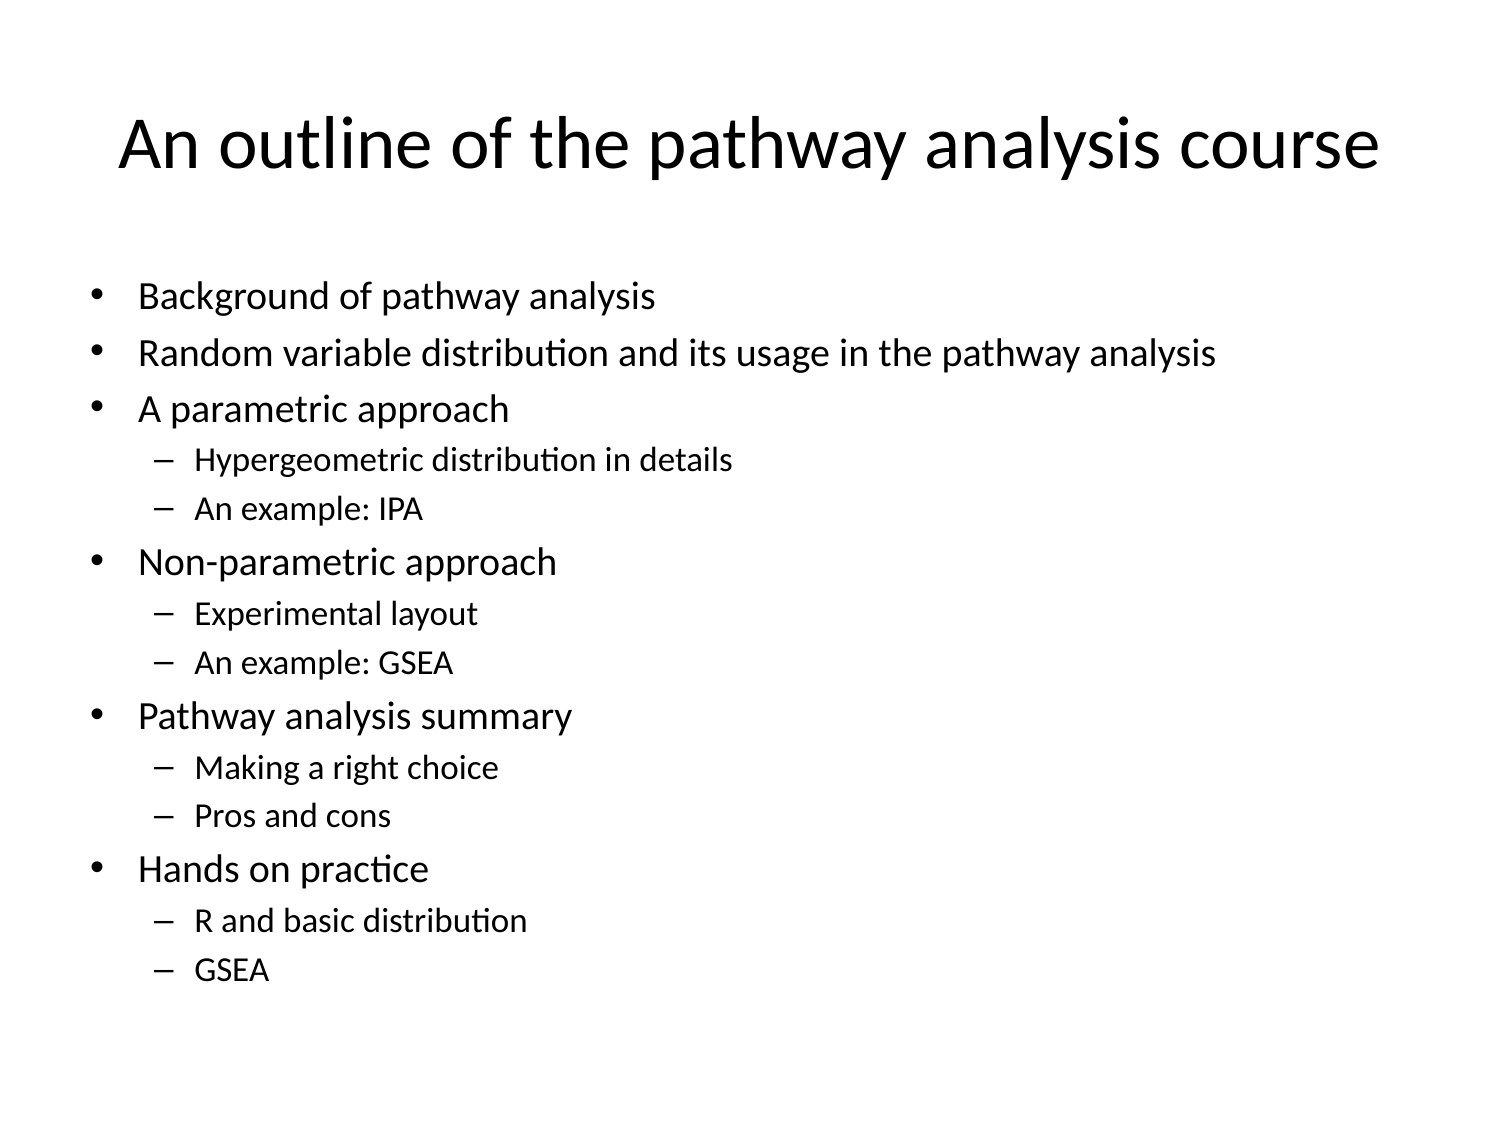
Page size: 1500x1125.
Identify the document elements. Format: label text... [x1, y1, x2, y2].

title An outline of the pathway analysis course [75, 45, 1425, 233]
list Background of pathway analysis Random variable distribution and its usage in the pathway analysis A parametric approach Hypergeometric distribution in details An example: IPA Non-parametric approach Experimental layout An example: GSEA Pathway analysis summary Making a right choice Pros and cons Hands on practice R and basic distribution GSEA [75, 262, 1425, 1005]
